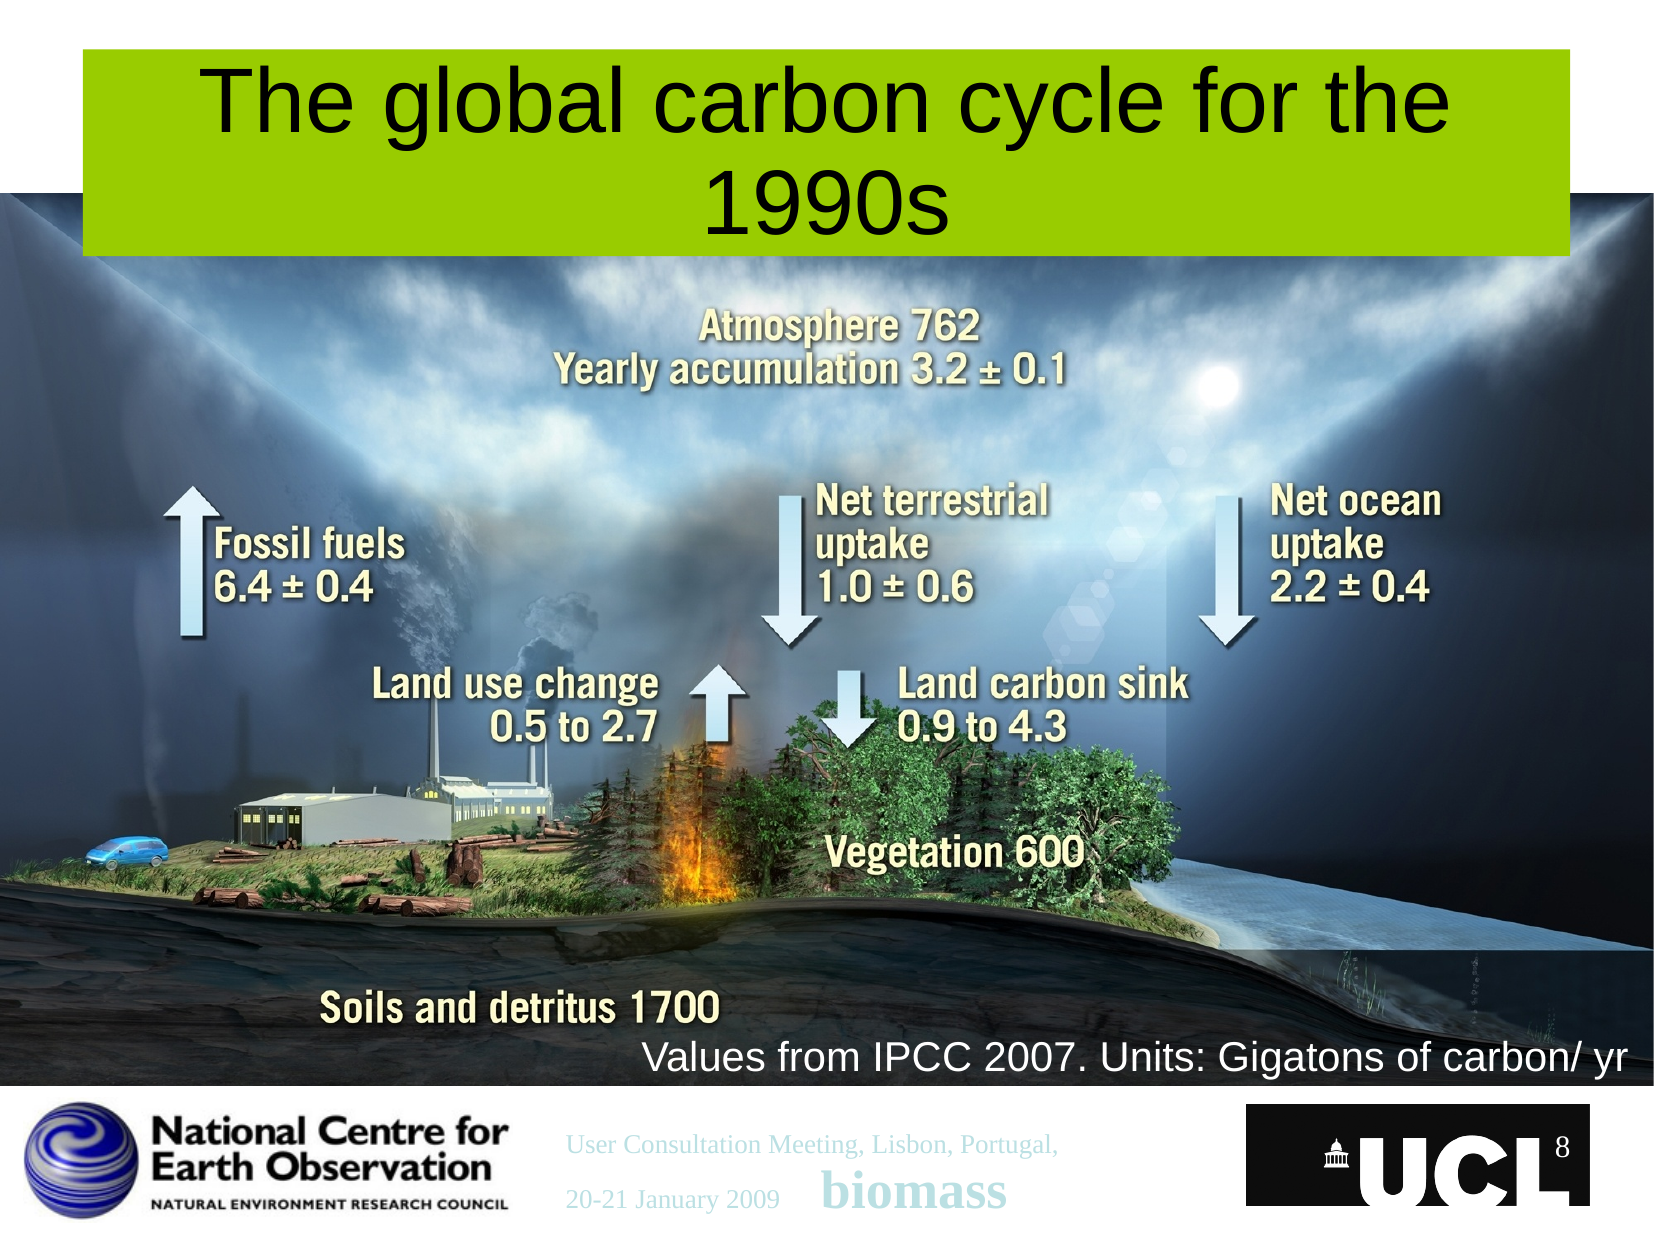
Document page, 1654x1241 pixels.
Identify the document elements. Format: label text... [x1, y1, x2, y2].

picture [23, 1097, 513, 1223]
slide_number 8 [1185, 1129, 1571, 1216]
title The global carbon cycle for the 1990s [82, 49, 1571, 192]
picture [1246, 1104, 1590, 1206]
picture [0, 193, 1654, 1086]
footer User Consultation Meeting, Lisbon, Portugal, 20-21 January 2009 biomass [565, 1129, 1090, 1216]
